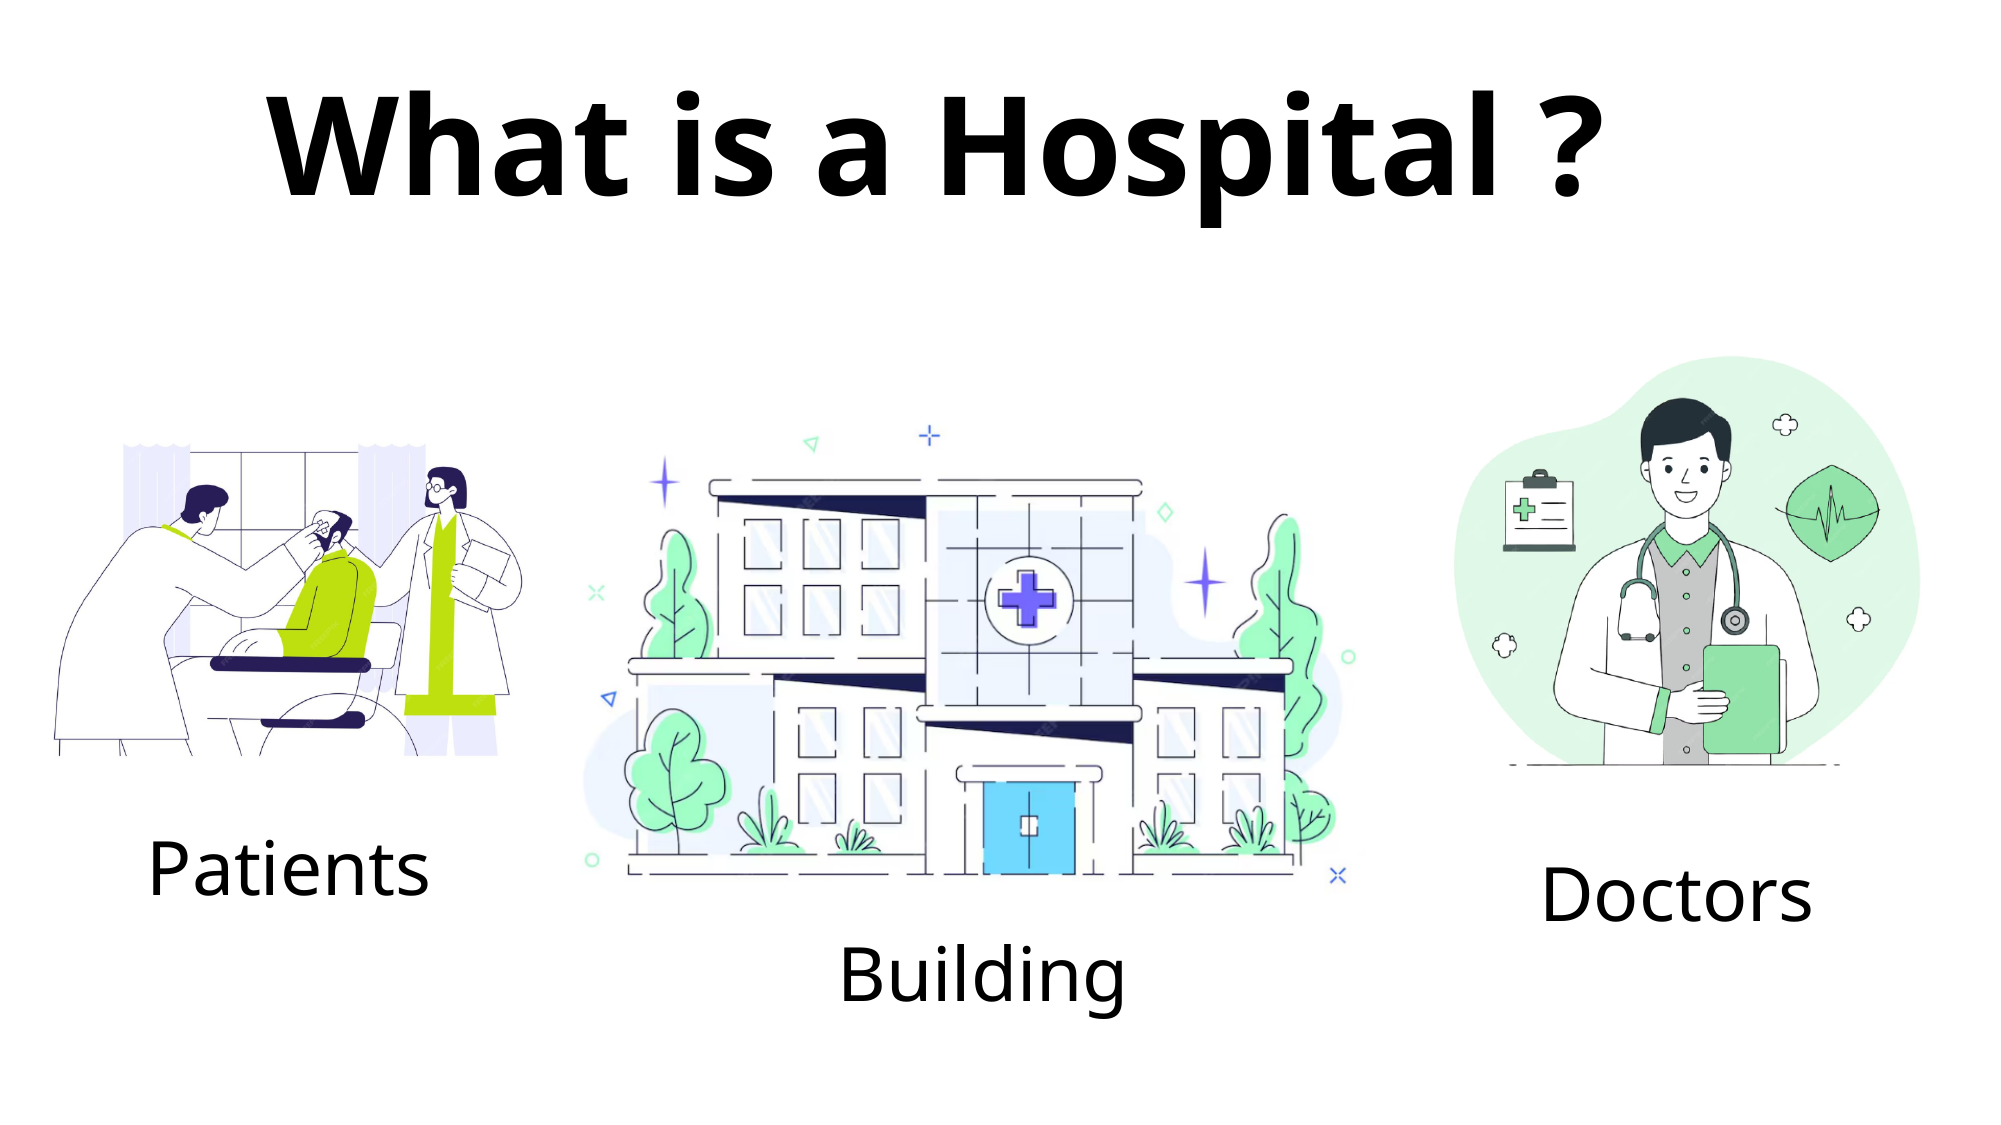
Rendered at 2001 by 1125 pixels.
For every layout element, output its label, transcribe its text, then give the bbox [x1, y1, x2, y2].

picture [1447, 325, 1926, 800]
text_box What is a Hospital ? [251, 50, 1687, 231]
text_box Doctors [1398, 839, 1975, 944]
picture [39, 438, 524, 765]
text_box Building [704, 919, 1281, 1024]
text_box Patients [10, 812, 556, 918]
picture [556, 371, 1382, 919]
